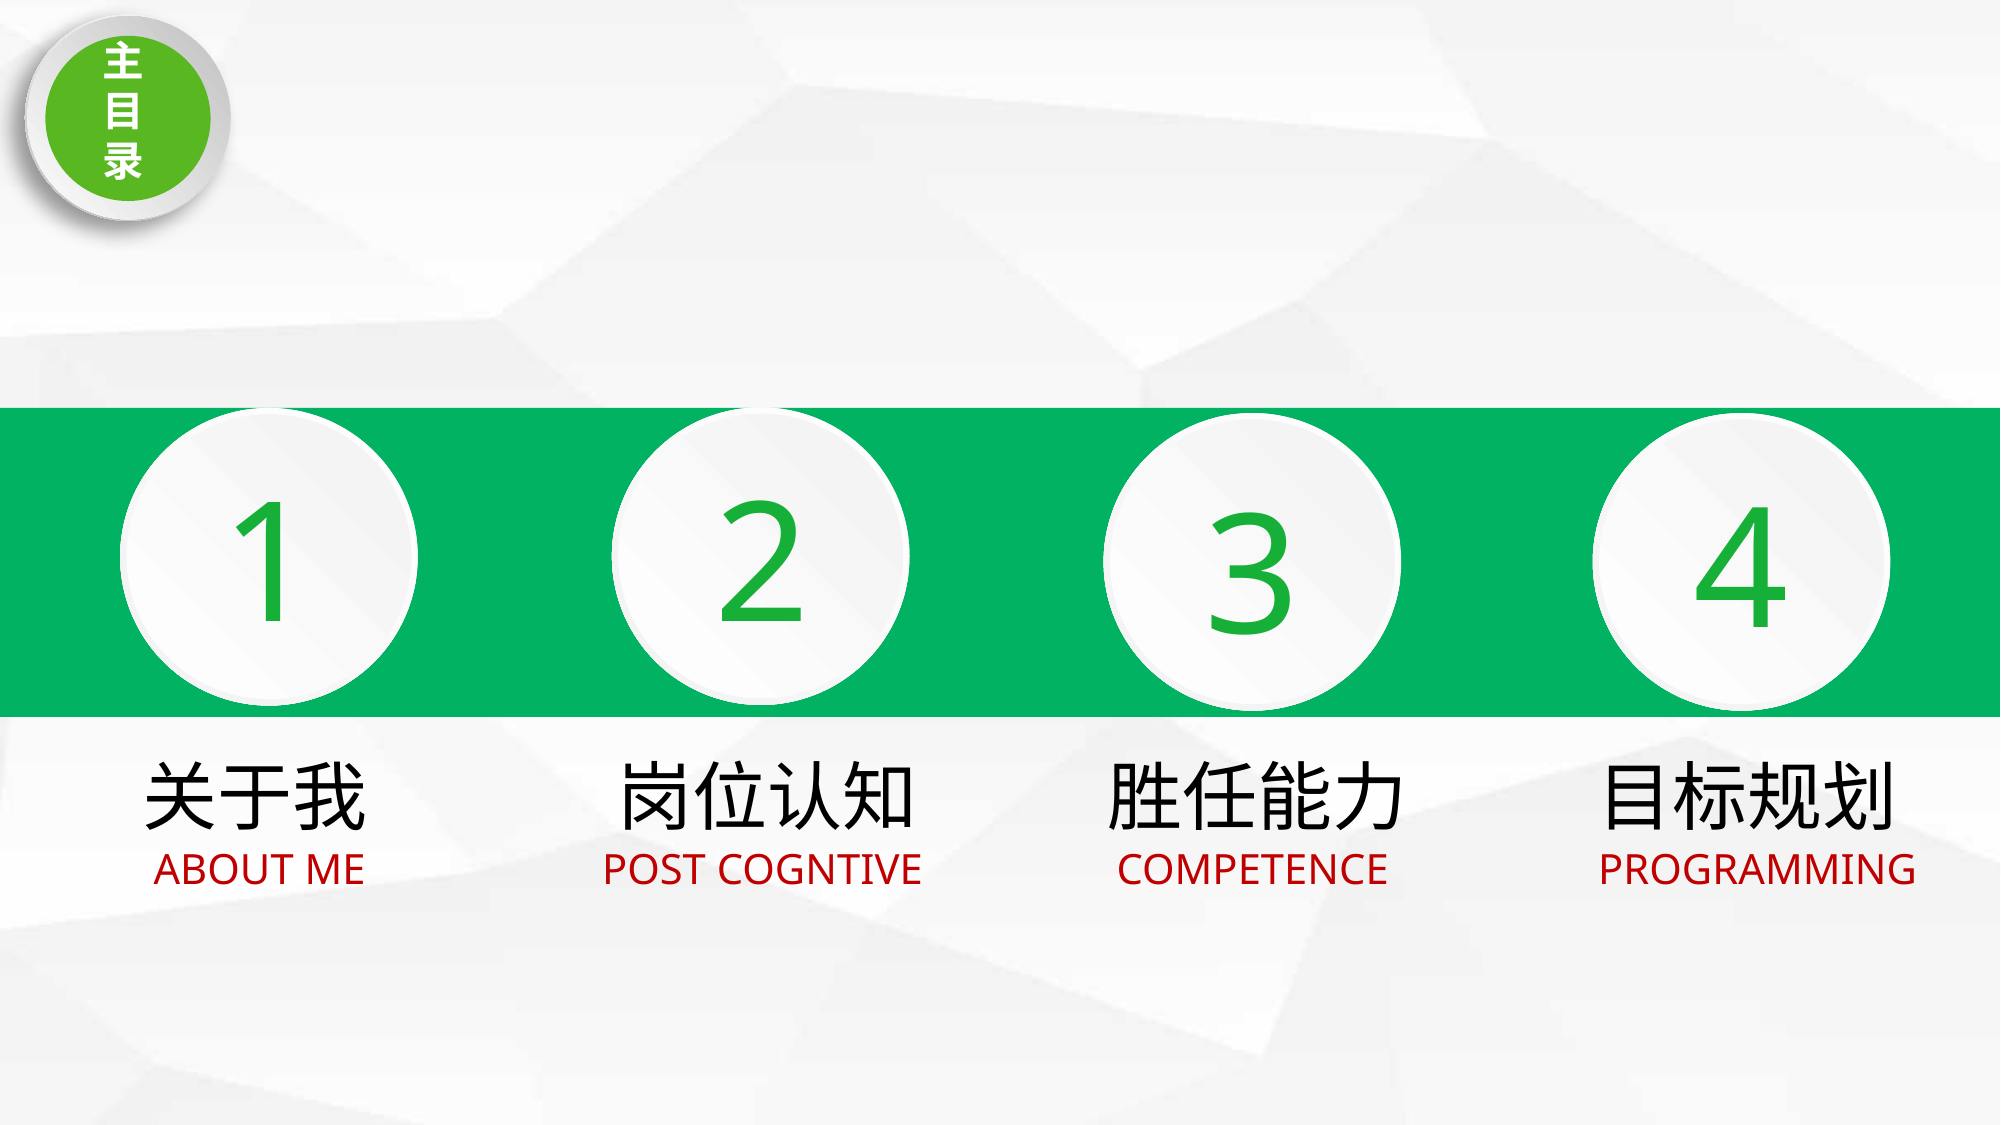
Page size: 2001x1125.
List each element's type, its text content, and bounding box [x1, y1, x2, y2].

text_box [1103, 412, 1402, 711]
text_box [611, 407, 910, 705]
text_box COMPETENCE [1101, 835, 1404, 901]
text_box 关于我 [127, 741, 439, 847]
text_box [120, 407, 418, 706]
text_box 胜任能力 [1092, 741, 1484, 847]
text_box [1592, 412, 1891, 711]
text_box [24, 14, 231, 221]
text_box ABOUT ME [138, 835, 381, 901]
text_box PROGRAMMING [1583, 835, 1932, 901]
text_box 岗位认知 [602, 741, 958, 847]
text_box 目标规划 [1582, 741, 1946, 847]
picture [0, 0, 2001, 1125]
text_box [0, 407, 2000, 718]
text_box POST COGNTIVE [587, 835, 938, 901]
